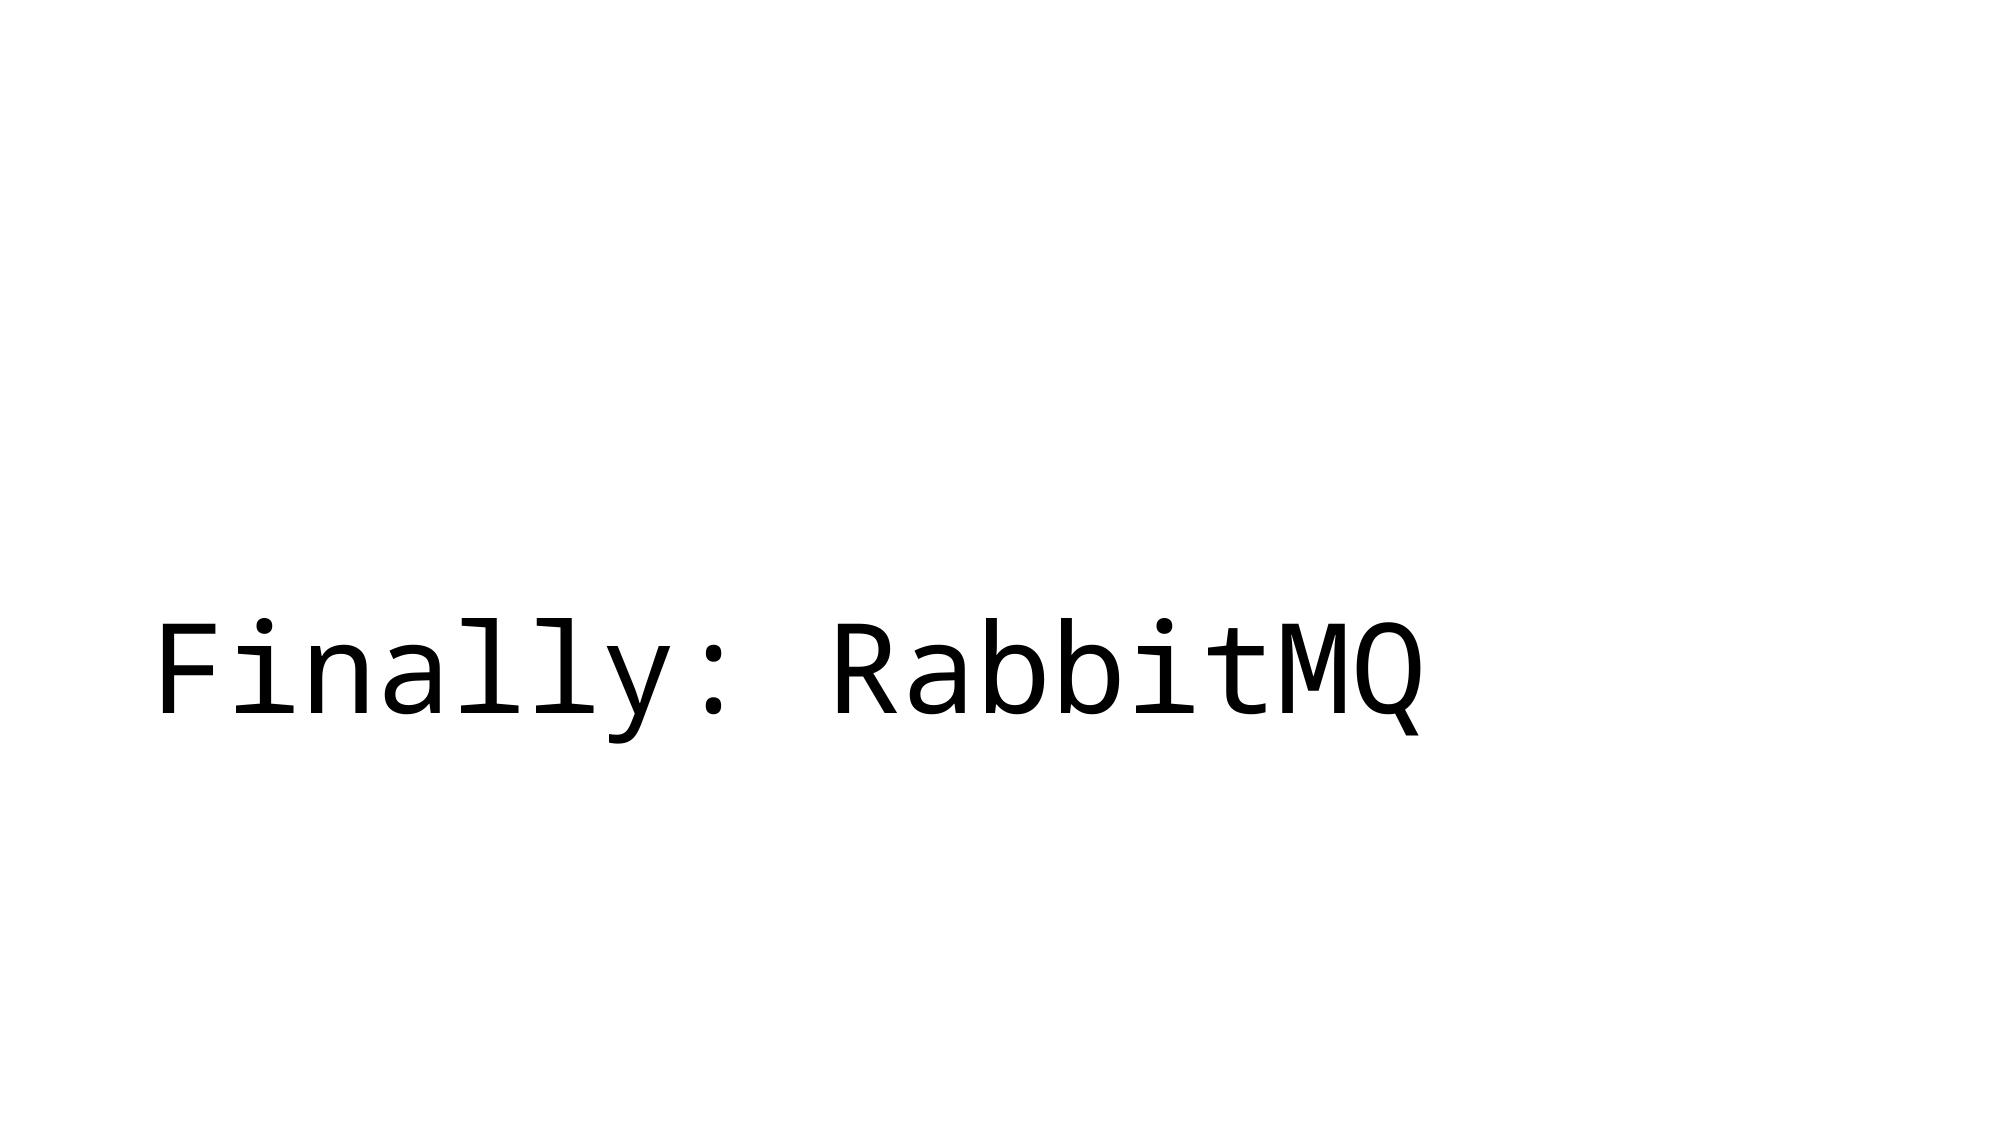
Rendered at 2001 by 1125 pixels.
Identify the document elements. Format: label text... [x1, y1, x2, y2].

title Finally: RabbitMQ [136, 280, 1862, 749]
